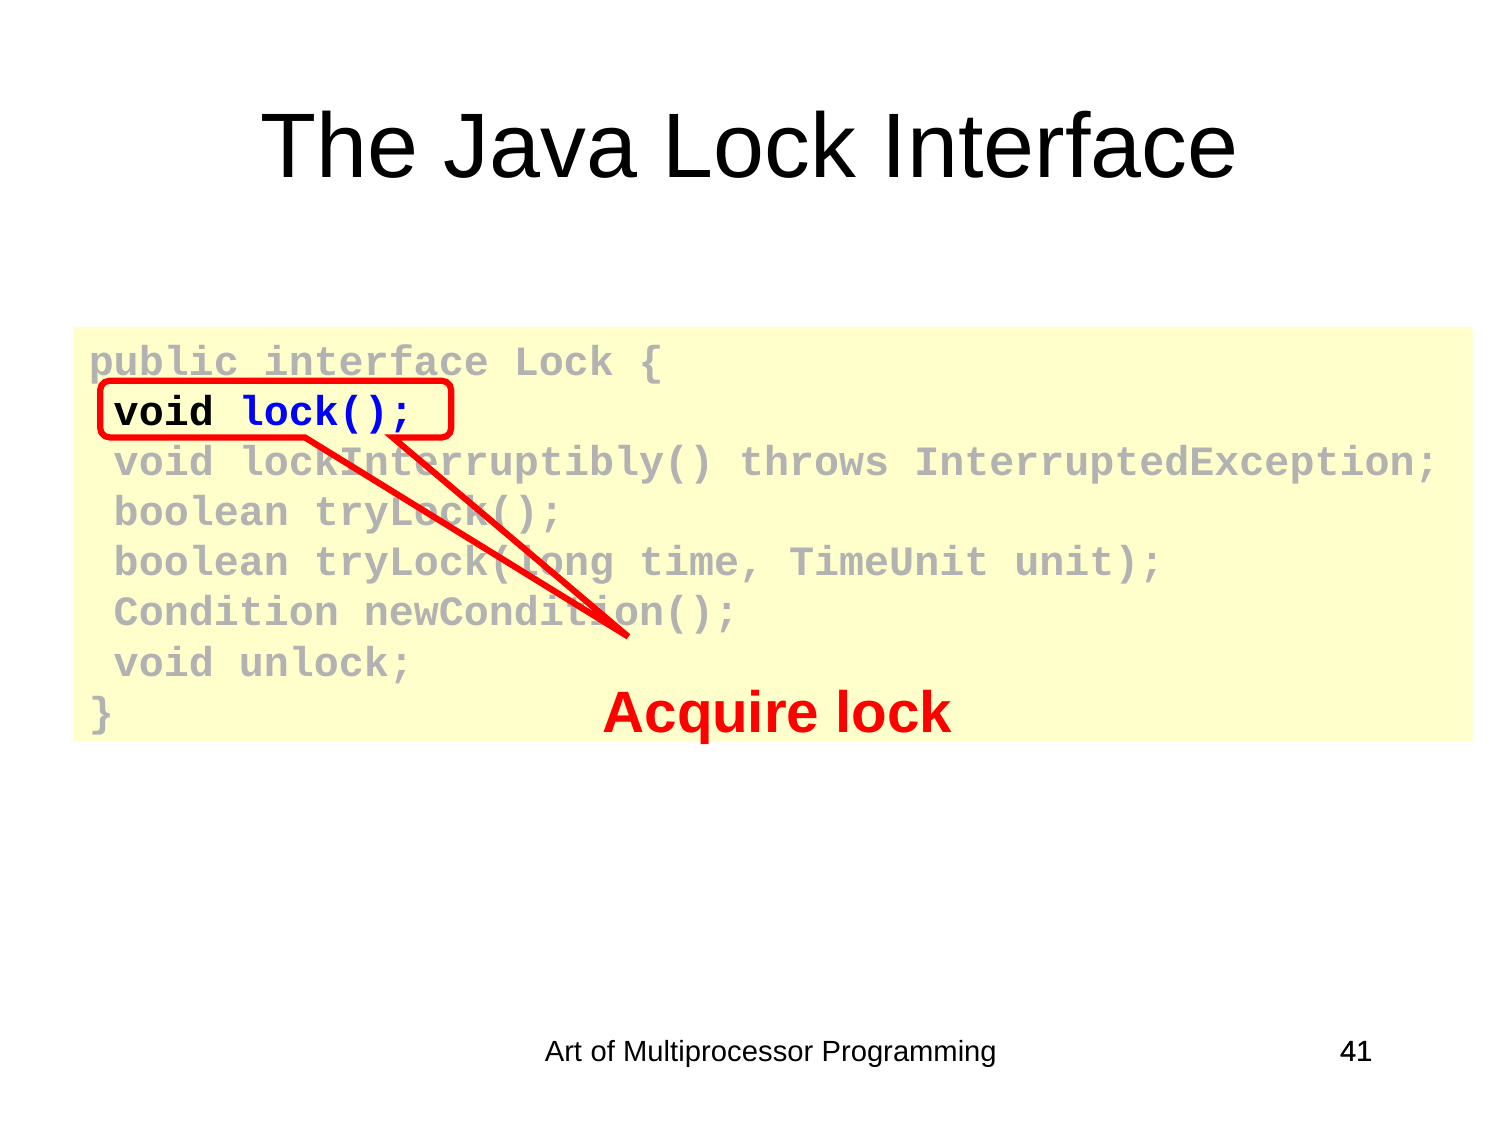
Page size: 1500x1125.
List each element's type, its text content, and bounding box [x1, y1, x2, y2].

footer Art of Multiprocessor Programming [512, 1024, 1030, 1101]
text_box public interface Lock { void lock(); void lockInterruptibly() throws InterruptedException; boolean tryLock(); boolean tryLock(long time, TimeUnit unit); Condition newCondition(); void unlock; } [73, 326, 1473, 742]
text_box Acquire lock [587, 667, 968, 752]
text_box 41 [1074, 1024, 1388, 1100]
text_box [100, 380, 629, 637]
title The Java Lock Interface [112, 46, 1388, 235]
